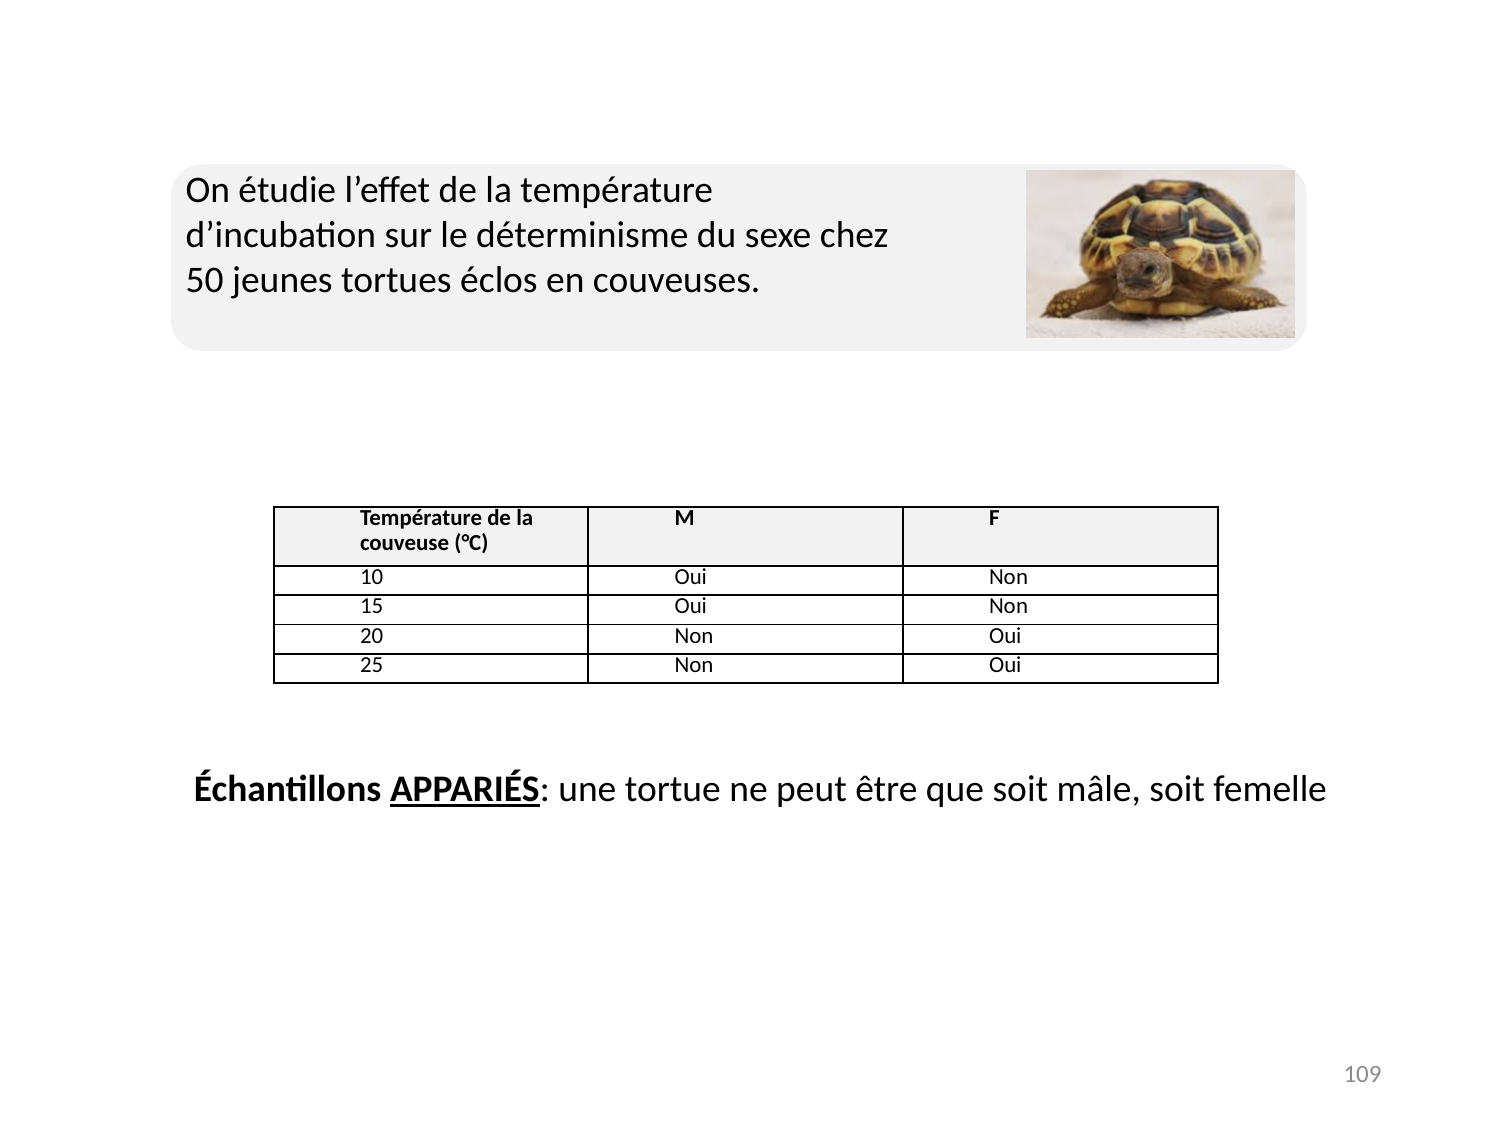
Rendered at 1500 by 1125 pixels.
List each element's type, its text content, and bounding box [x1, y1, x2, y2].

table_cell Oui [904, 625, 1217, 653]
table_cell Non [904, 596, 1217, 624]
picture [1025, 170, 1295, 338]
table_header F [904, 508, 1217, 565]
table_header M [589, 508, 902, 565]
text_box Échantillons APPARIÉS: une tortue ne peut être que soit mâle, soit femelle [179, 756, 1395, 817]
text_box [169, 163, 1308, 352]
table_cell 20 [275, 625, 587, 653]
table_cell 25 [275, 655, 587, 682]
table_cell Oui [589, 596, 902, 624]
table_cell Non [589, 655, 902, 682]
table_cell Oui [904, 655, 1217, 682]
table_header Température de la couveuse (°C) [275, 508, 587, 565]
slide_number 109 [1059, 1042, 1397, 1103]
table_cell Oui [589, 567, 902, 594]
table_cell 10 [275, 567, 587, 594]
text_box On étudie l’effet de la température d’incubation sur le déterminisme du sexe chez 50 jeunes tortues éclos en couveuses. [170, 157, 921, 308]
table_cell Non [904, 567, 1217, 594]
table_cell Non [589, 625, 902, 653]
table_cell 15 [275, 596, 587, 624]
